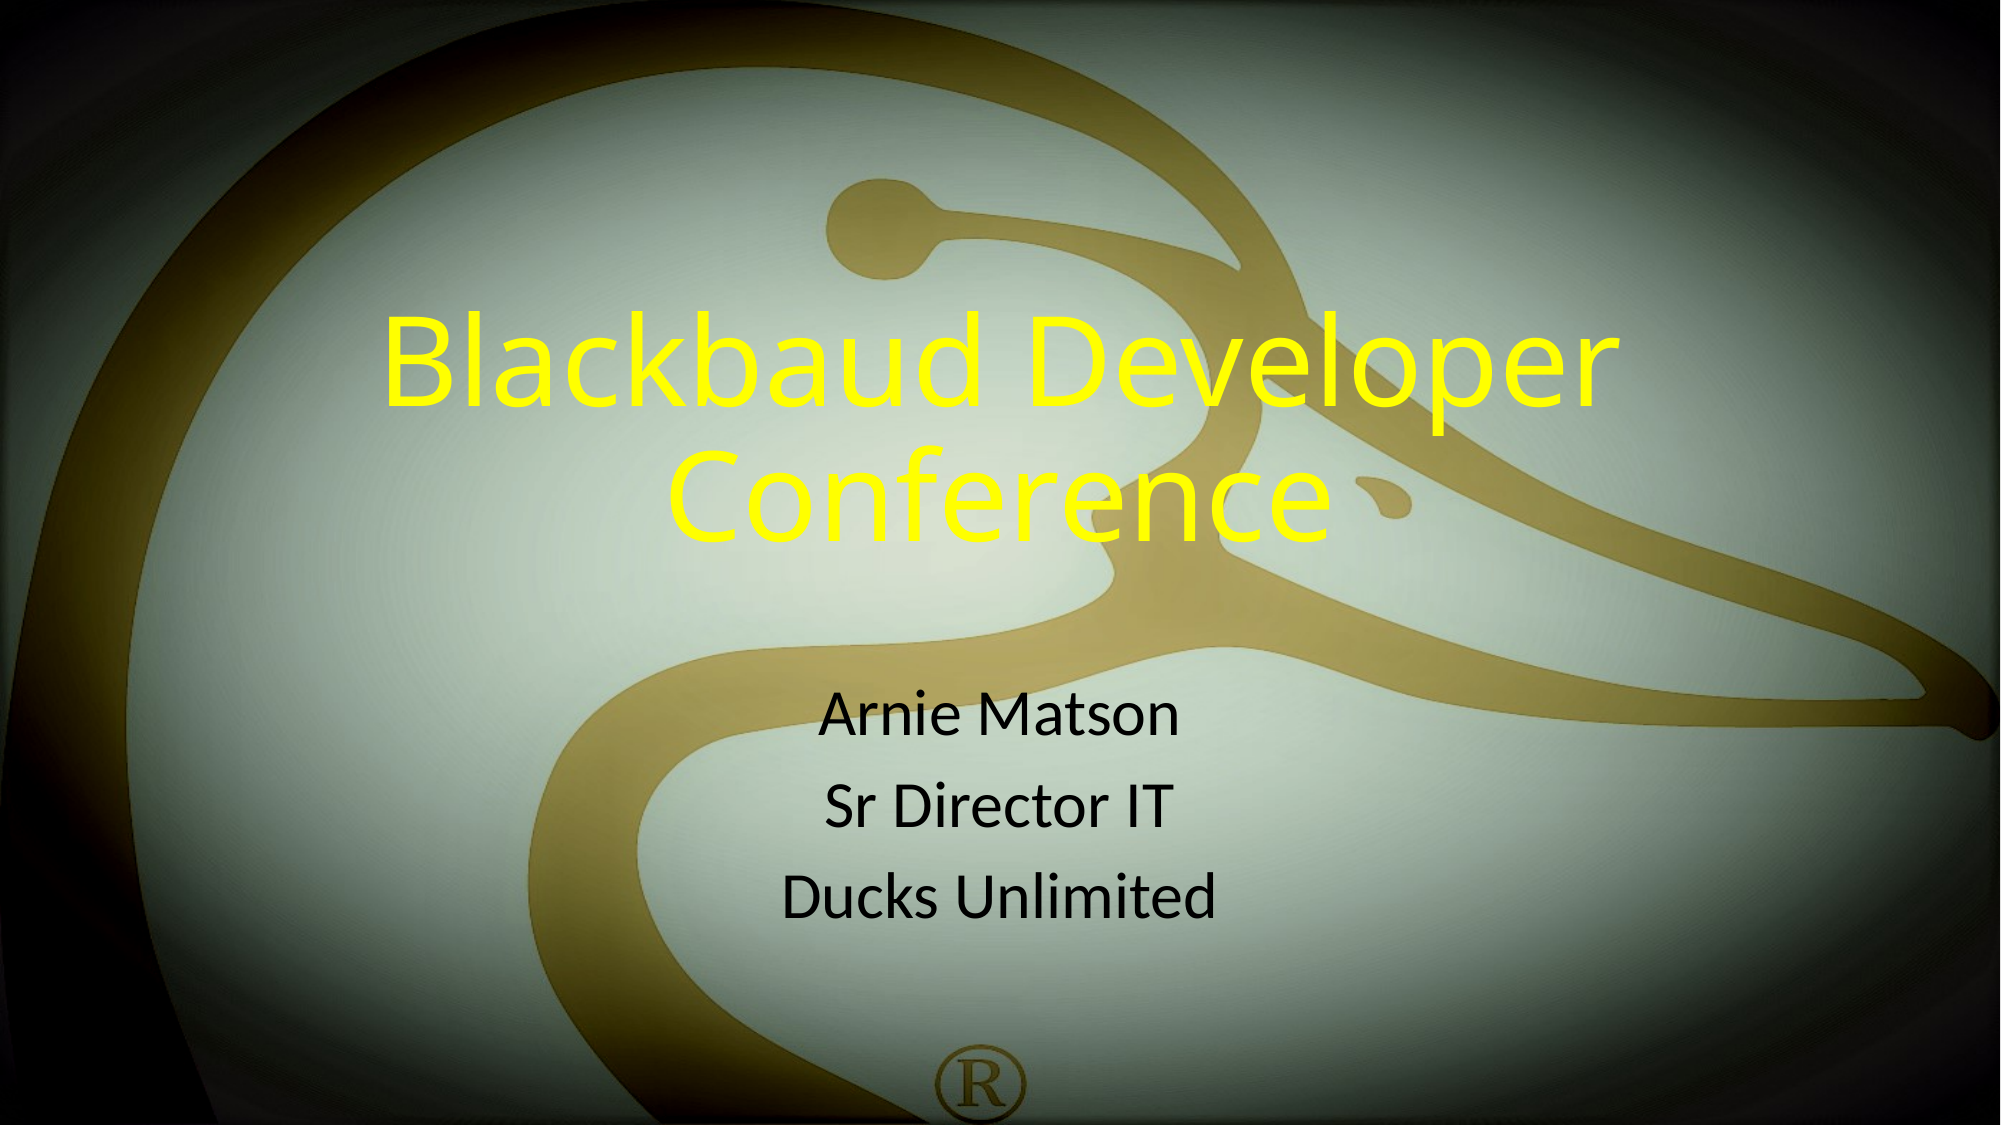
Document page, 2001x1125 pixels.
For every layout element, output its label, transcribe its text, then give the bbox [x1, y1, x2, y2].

picture [0, 0, 2001, 1125]
title Blackbaud Developer Conference [249, 184, 1750, 576]
subtitle Arnie Matson Sr Director IT Ducks Unlimited [249, 590, 1750, 941]
